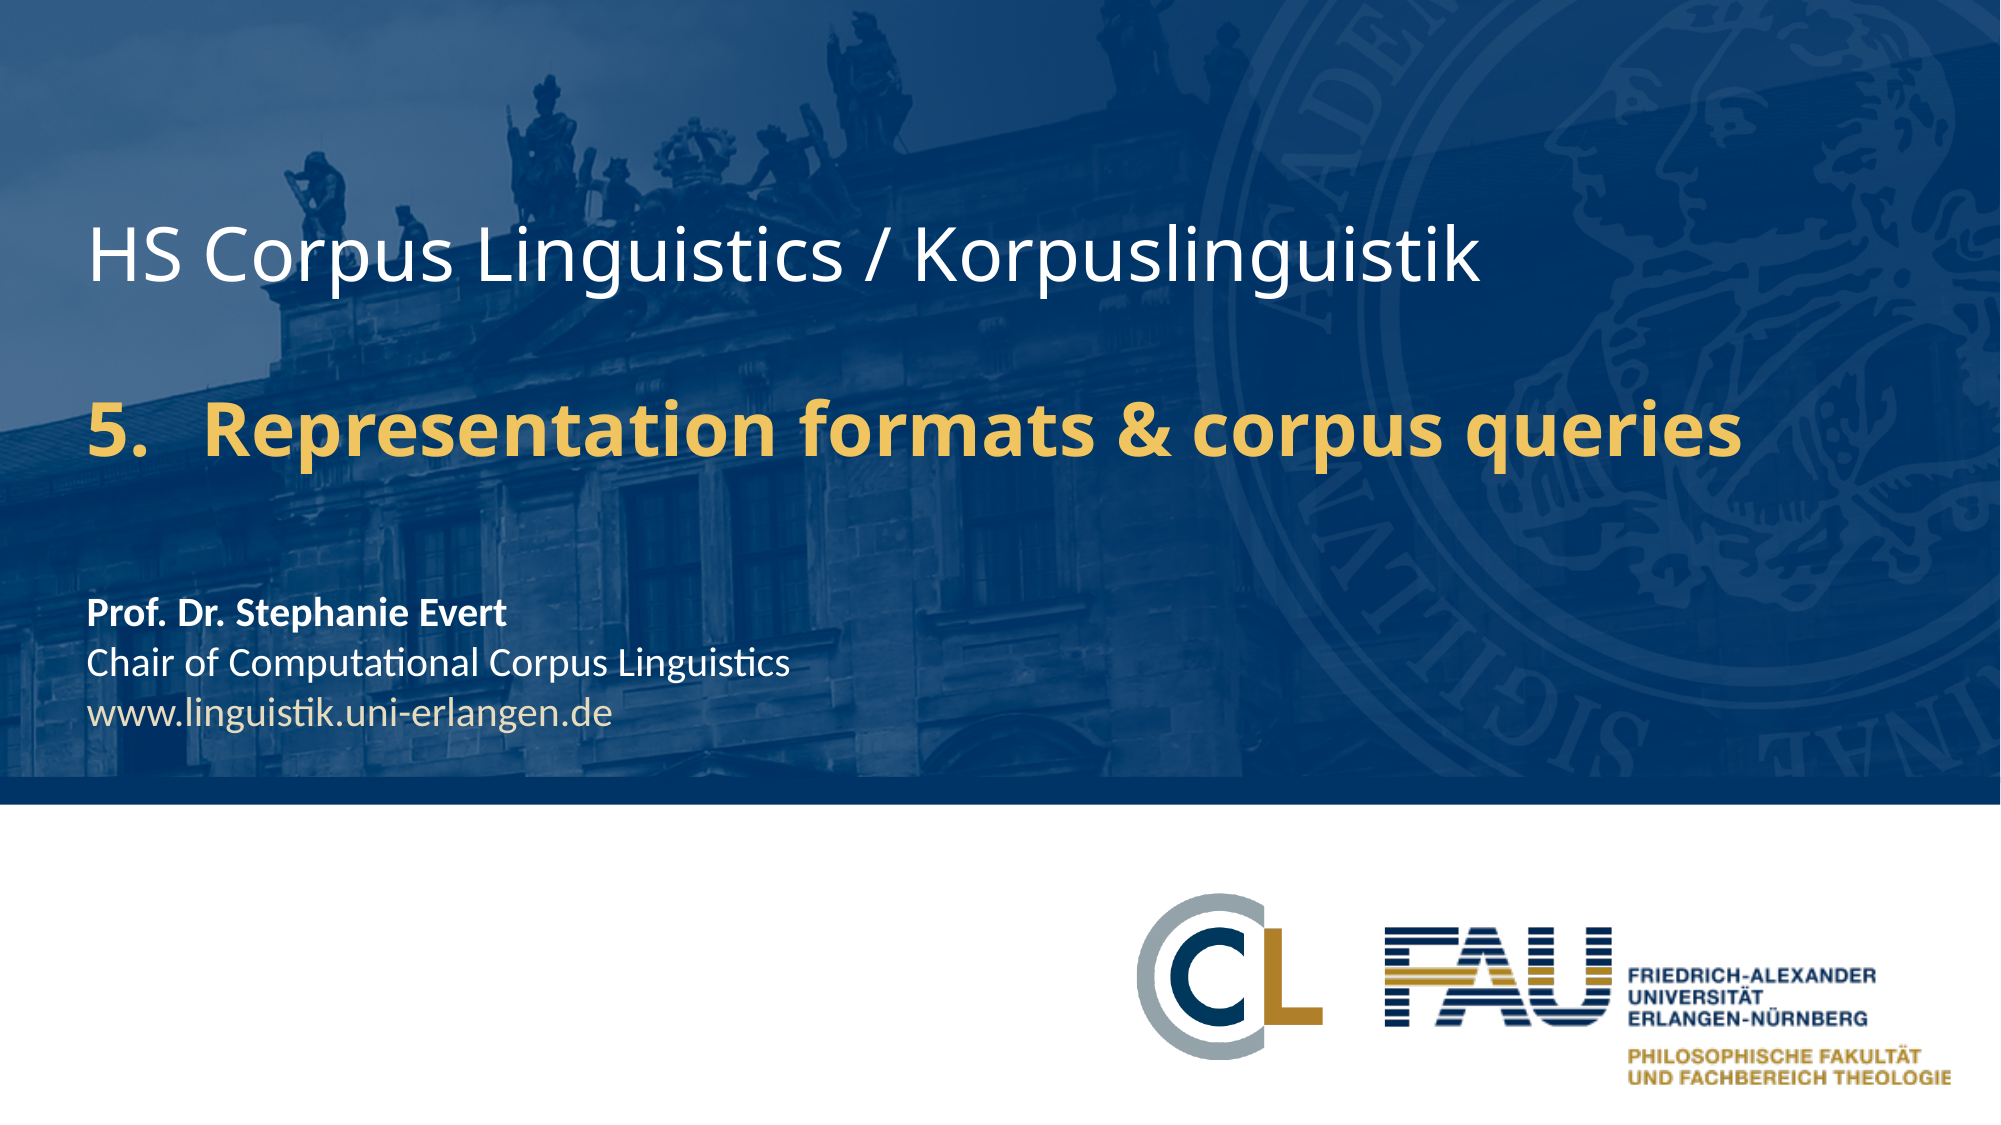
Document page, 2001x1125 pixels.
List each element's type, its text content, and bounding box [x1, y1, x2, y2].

subtitle Prof. Dr. Stephanie Evert Chair of Computational Corpus Linguistics www.linguistik.uni-erlangen.de [86, 558, 1027, 736]
title HS Corpus Linguistics / Korpuslinguistik 5. Representation formats & corpus queries [86, 205, 1917, 472]
picture [0, 0, 2001, 776]
